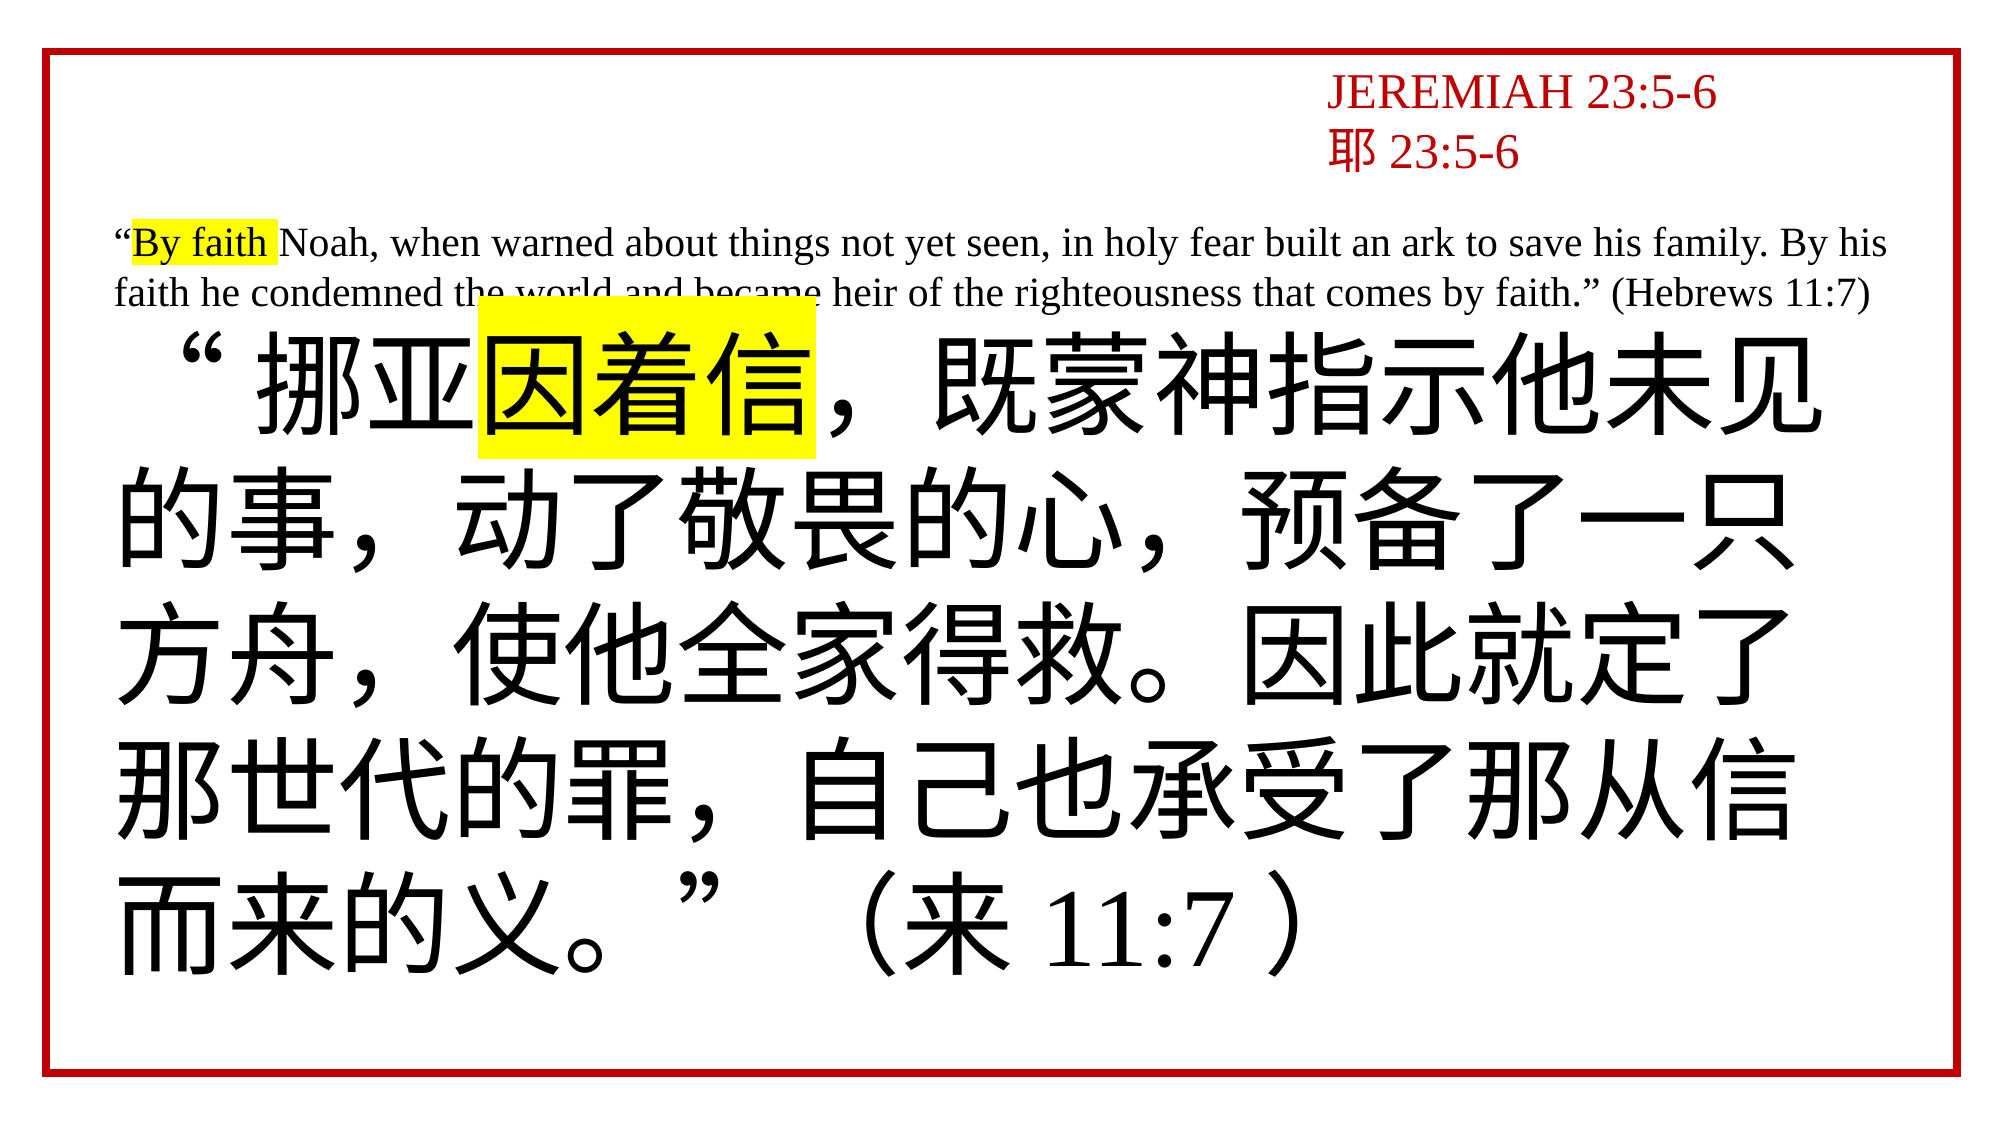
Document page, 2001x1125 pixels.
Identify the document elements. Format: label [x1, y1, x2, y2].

text_box [648, 787, 679, 864]
text_box [45, 50, 1958, 1074]
